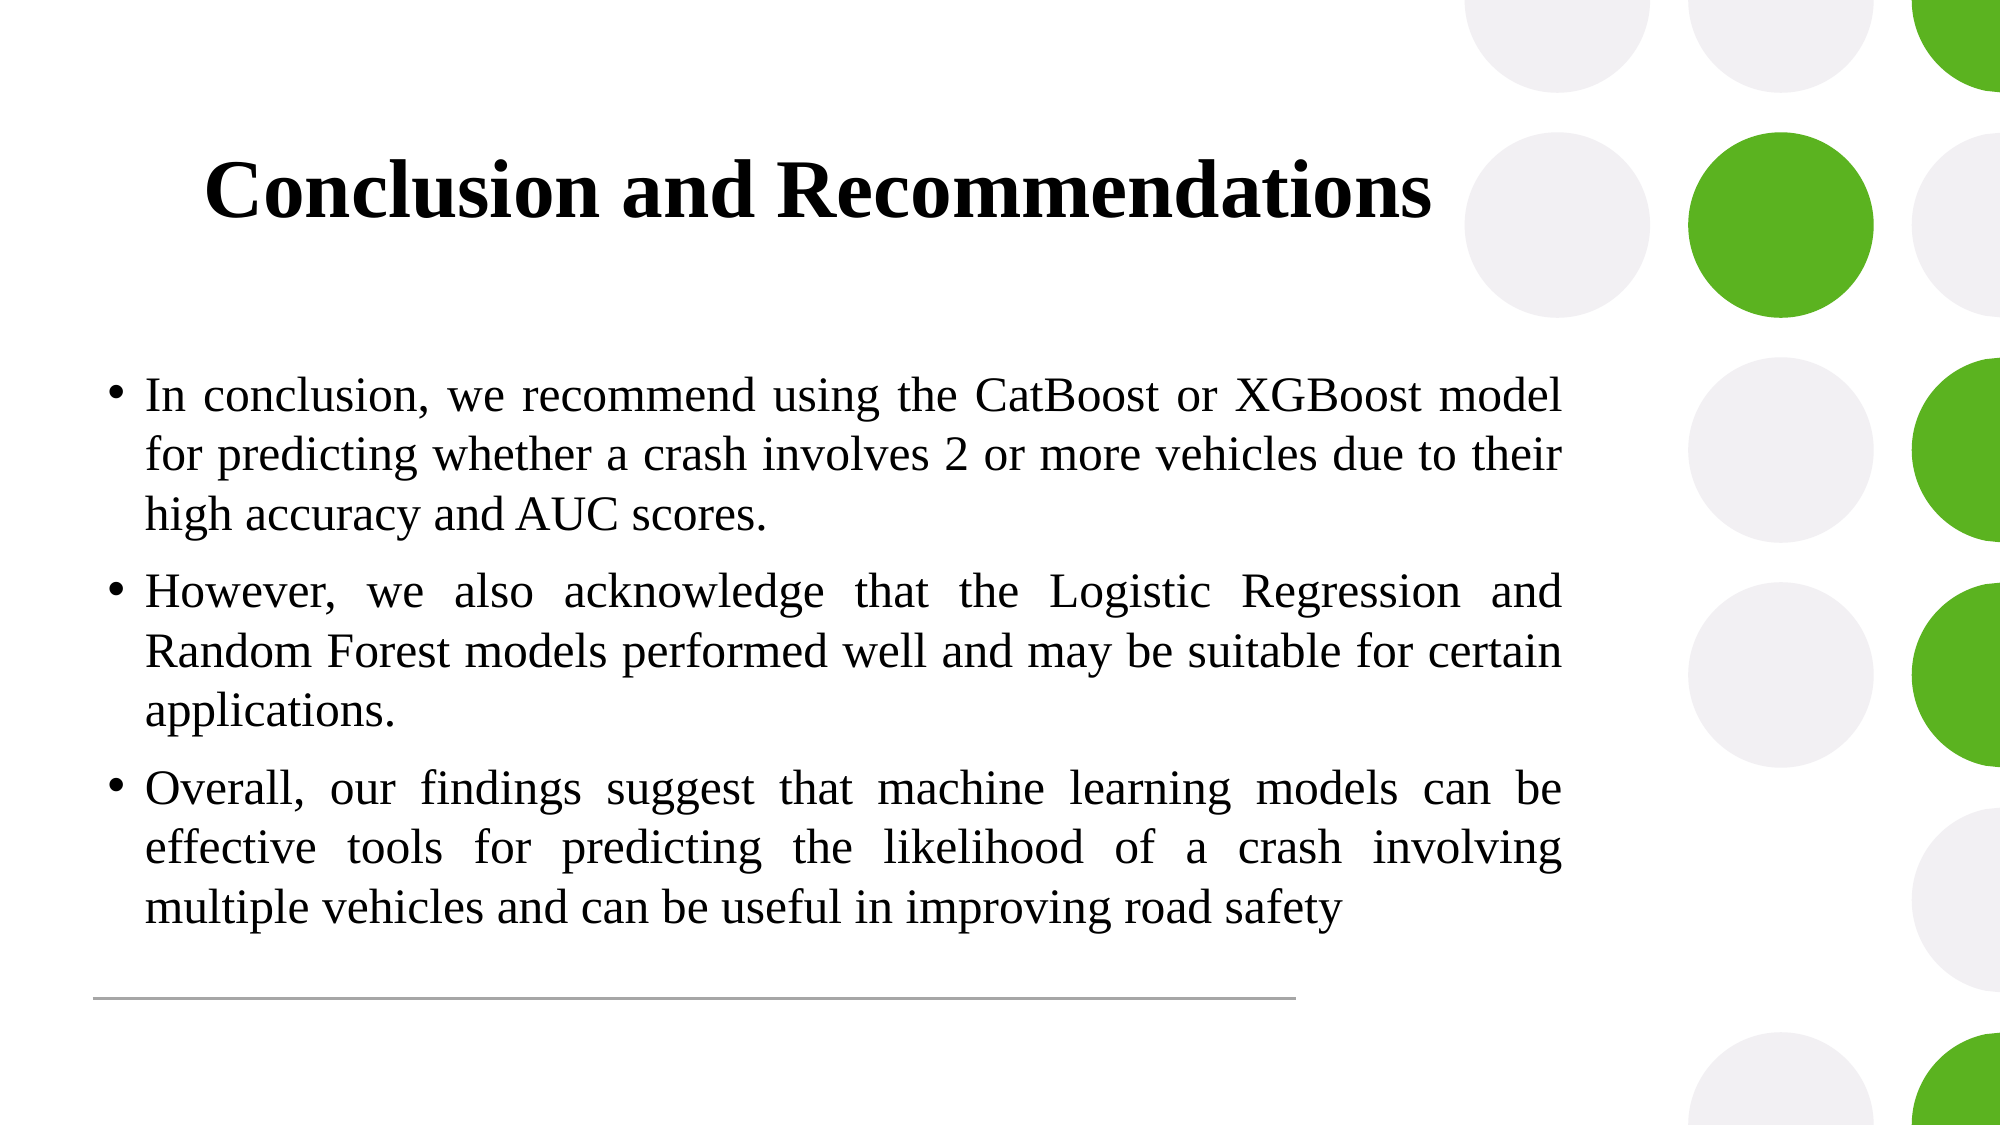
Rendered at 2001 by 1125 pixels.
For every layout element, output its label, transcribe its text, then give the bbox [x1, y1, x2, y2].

list In conclusion, we recommend using the CatBoost or XGBoost model for predicting whether a crash involves 2 or more vehicles due to their high accuracy and AUC scores. However, we also acknowledge that the Logistic Regression and Random Forest models performed well and may be suitable for certain applications. Overall, our findings suggest that machine learning models can be effective tools for predicting the likelihood of a crash involving multiple vehicles and can be useful in improving road safety [92, 354, 1579, 946]
title Conclusion and Recommendations [92, 126, 1545, 335]
